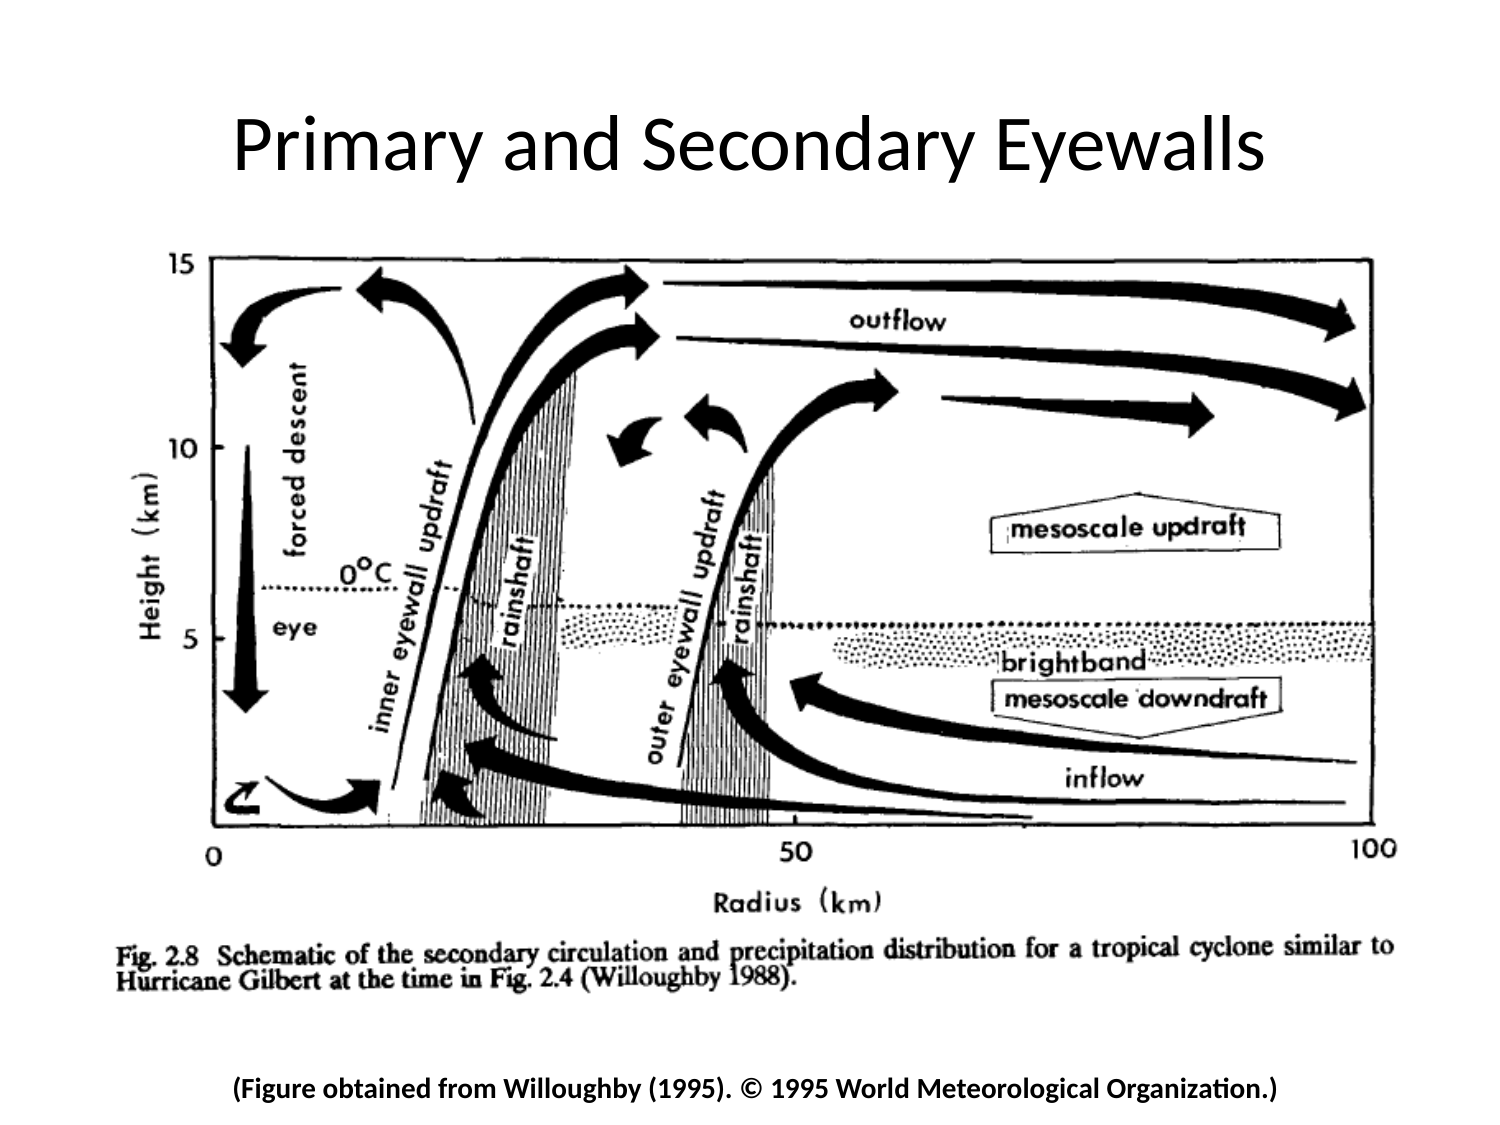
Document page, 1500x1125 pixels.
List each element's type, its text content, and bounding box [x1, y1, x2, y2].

title Primary and Secondary Eyewalls [75, 45, 1425, 233]
text_box (Figure obtained from Willoughby (1995). © 1995 World Meteorological Organization.) [217, 1062, 1294, 1113]
picture [102, 249, 1409, 1001]
